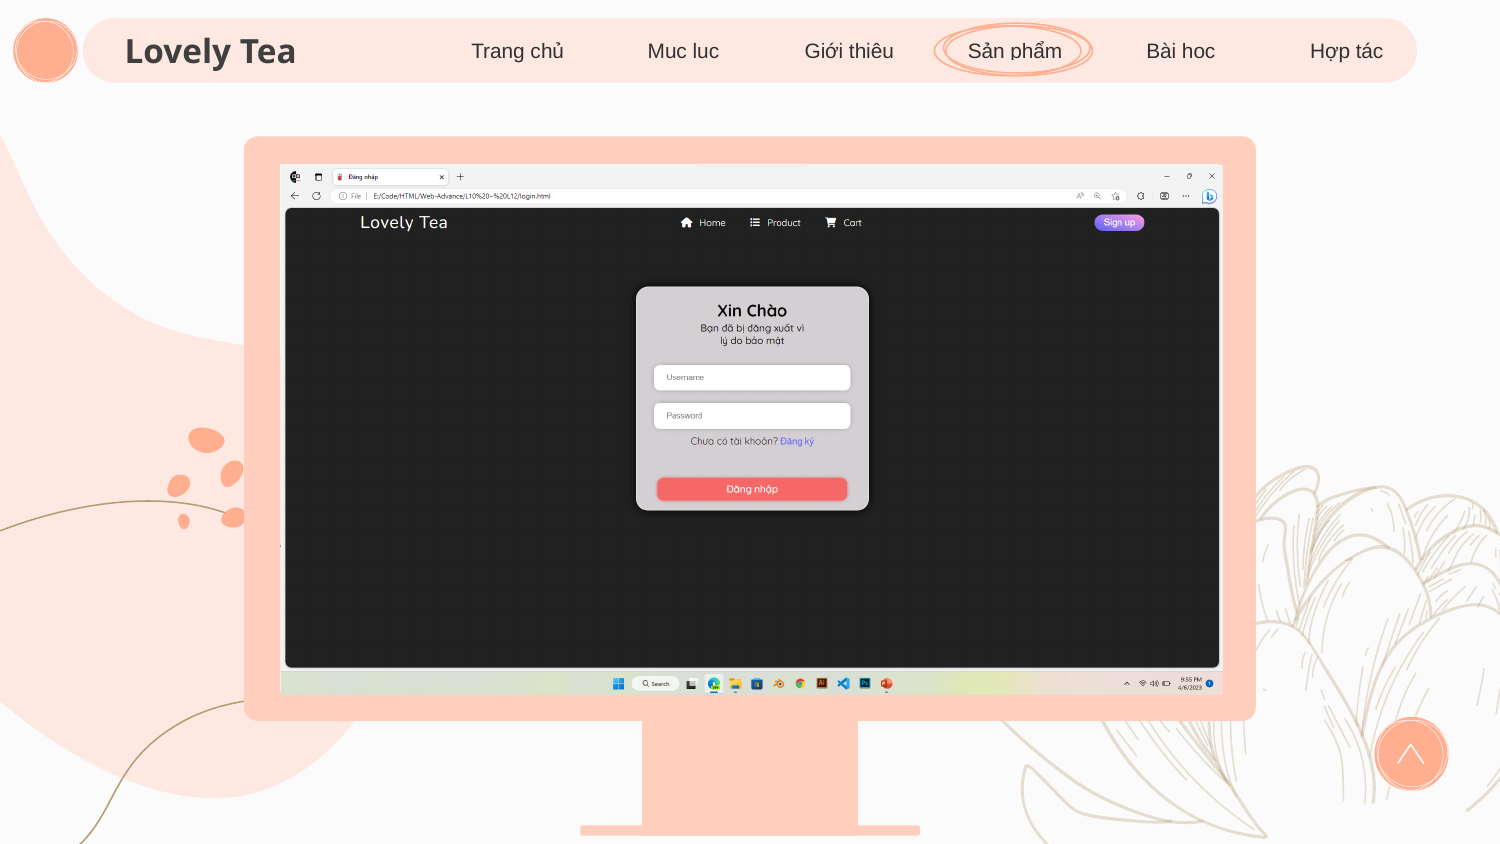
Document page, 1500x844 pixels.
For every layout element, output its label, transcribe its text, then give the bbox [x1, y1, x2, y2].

text_box [83, 18, 1417, 83]
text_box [934, 22, 1093, 76]
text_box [160, 437, 238, 538]
text_box [1145, 57, 1249, 68]
text_box Hợp tác [1295, 30, 1399, 71]
text_box [1289, 57, 1295, 68]
text_box Giới thiệu [789, 30, 909, 71]
text_box Trang chủ [442, 34, 593, 67]
text_box [0, 500, 238, 844]
text_box Bài học [1131, 30, 1231, 71]
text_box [11, 17, 79, 84]
text_box [801, 57, 906, 68]
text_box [1372, 716, 1449, 792]
text_box Lovely Tea [109, 30, 349, 71]
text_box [243, 136, 1257, 836]
text_box [645, 57, 723, 69]
text_box Mục lục [632, 30, 735, 71]
